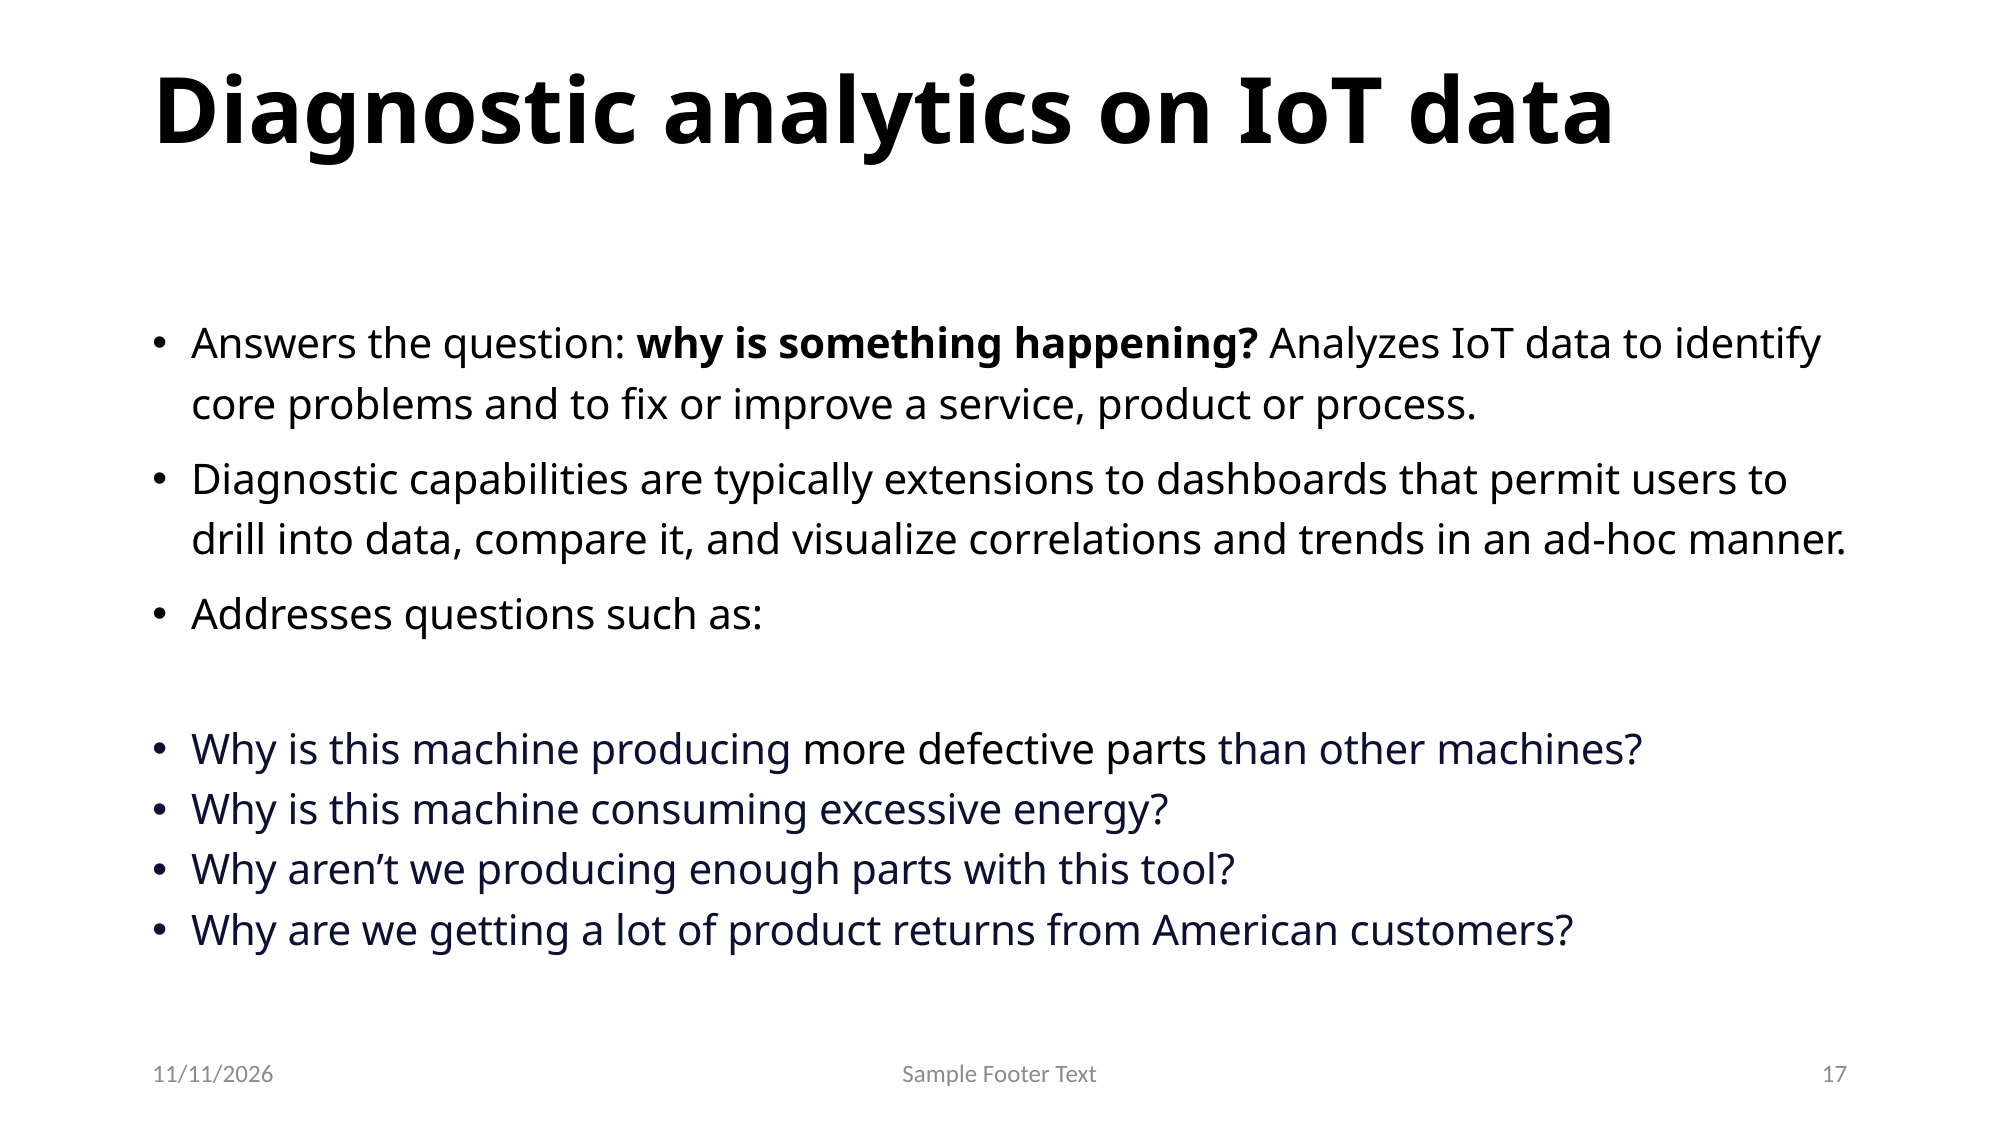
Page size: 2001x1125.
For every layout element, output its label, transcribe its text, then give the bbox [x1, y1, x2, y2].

list Answers the question: why is something happening? Analyzes IoT data to identify core problems and to fix or improve a service, product or process. Diagnostic capabilities are typically extensions to dashboards that permit users to drill into data, compare it, and visualize correlations and trends in an ad-hoc manner. Addresses questions such as: Why is this machine producing more defective parts than other machines? Why is this machine consuming excessive energy? Why aren’t we producing enough parts with this tool? Why are we getting a lot of product returns from American customers? [137, 299, 1863, 1014]
title Diagnostic analytics on IoT data [137, 59, 1863, 278]
footer Sample Footer Text [662, 1042, 1338, 1103]
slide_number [137, 1042, 588, 1103]
slide_number 17 [1412, 1042, 1863, 1103]
